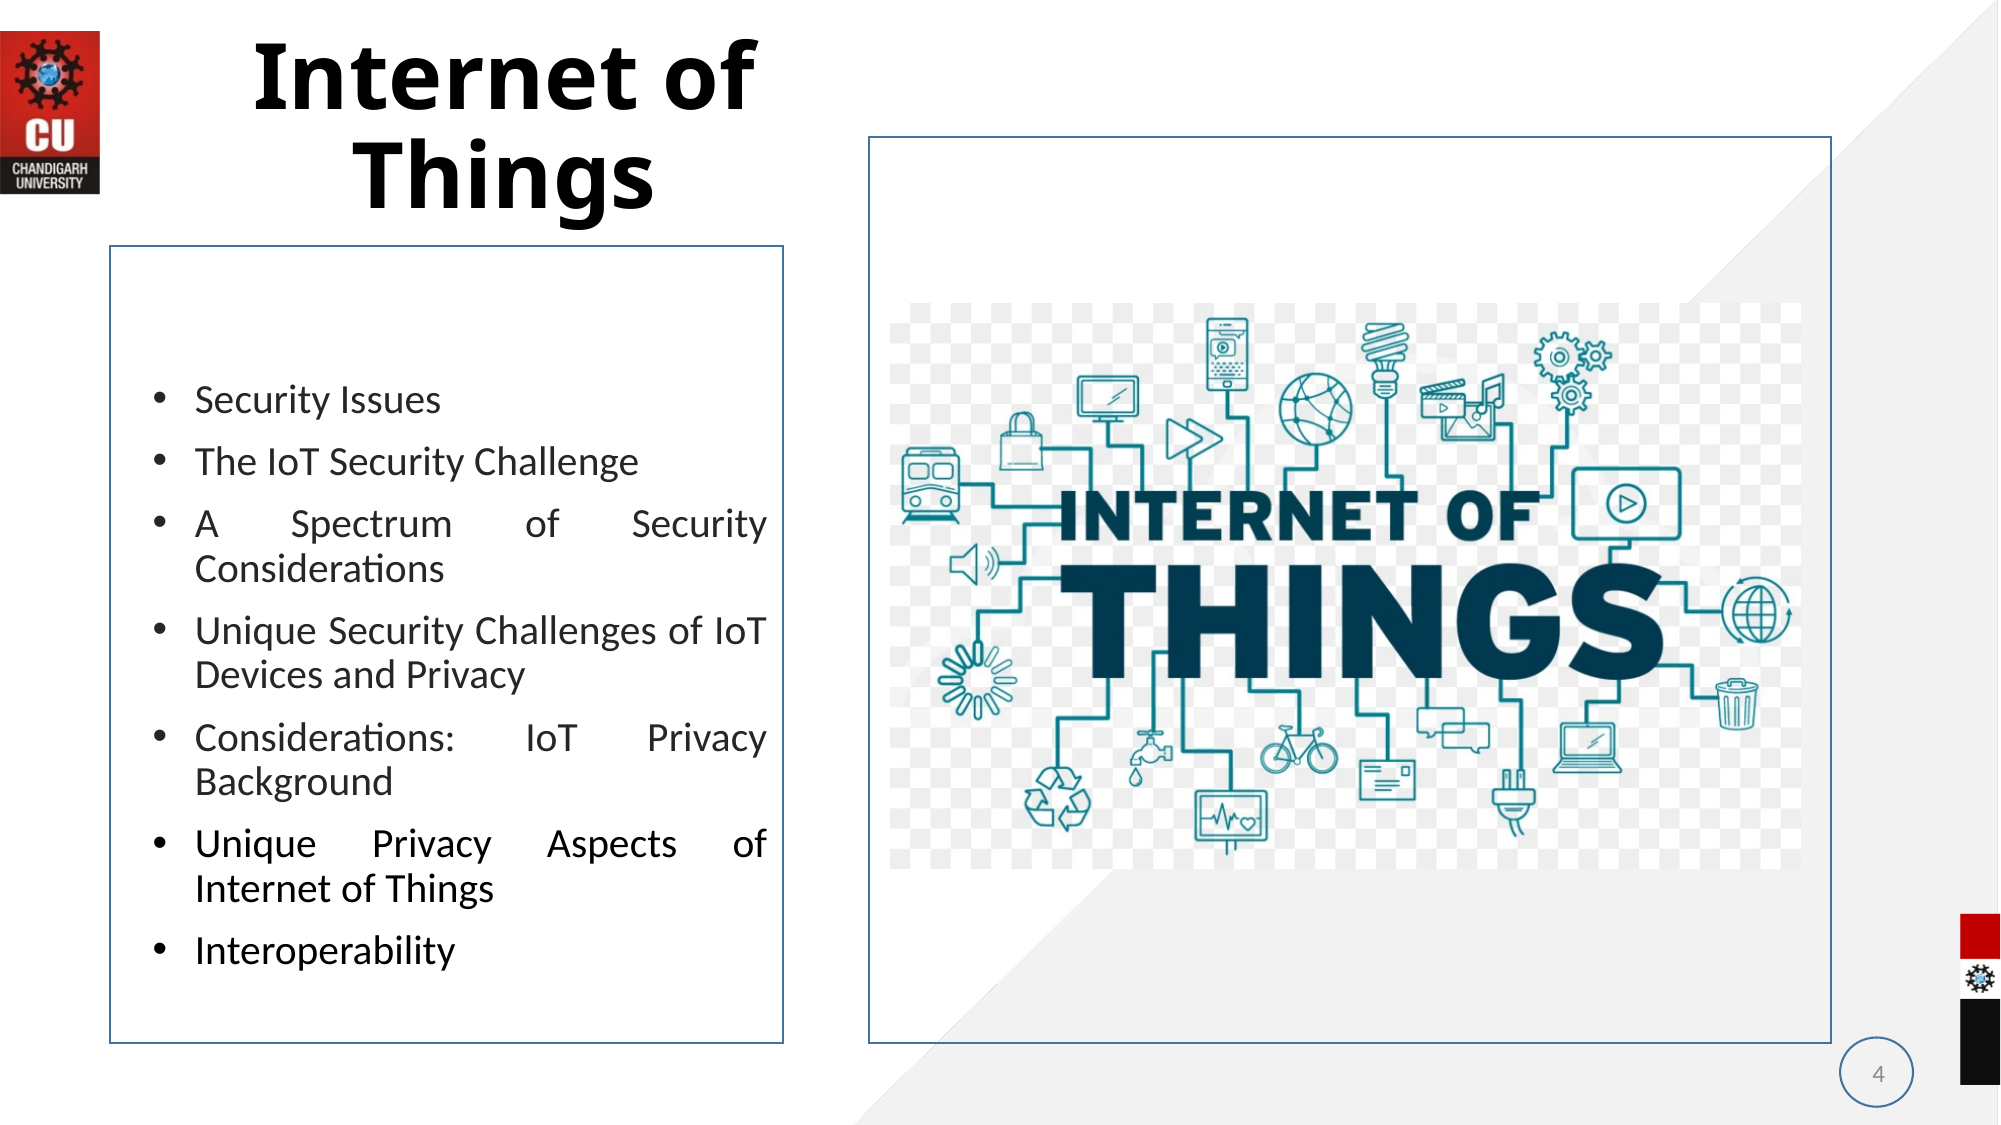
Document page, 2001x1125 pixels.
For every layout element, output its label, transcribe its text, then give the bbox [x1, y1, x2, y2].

title Internet of Things [138, 22, 870, 236]
picture [0, 0, 2001, 1125]
text_box [868, 136, 1832, 1044]
slide_number 4 [1449, 1042, 1856, 1103]
text_box [1839, 1036, 1915, 1108]
text_box [109, 245, 784, 1044]
